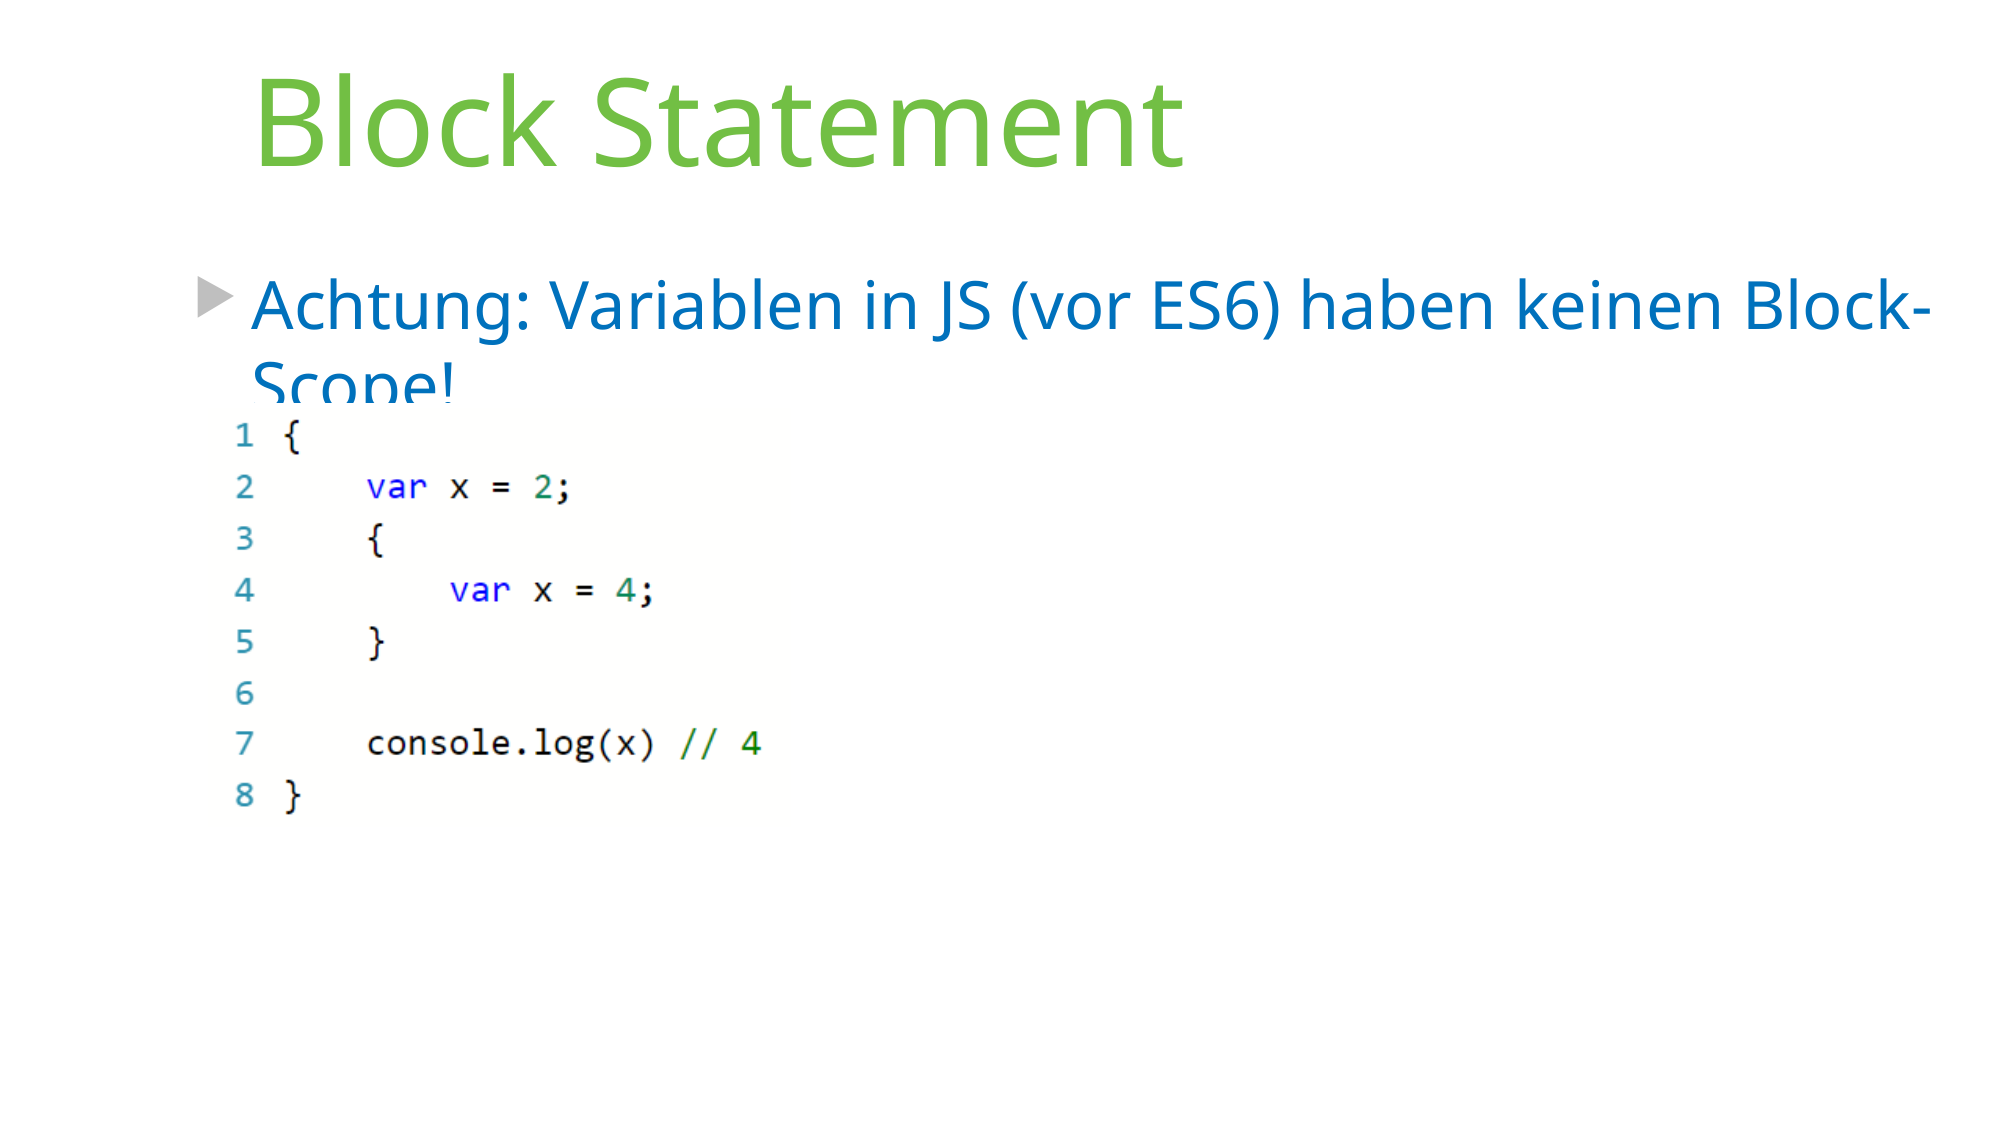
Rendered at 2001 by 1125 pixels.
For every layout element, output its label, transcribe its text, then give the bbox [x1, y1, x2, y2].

list Achtung: Variablen in JS (vor ES6) haben keinen Block-Scope! [191, 263, 1945, 1125]
title Block Statement [250, 42, 1945, 192]
picture [208, 403, 791, 827]
